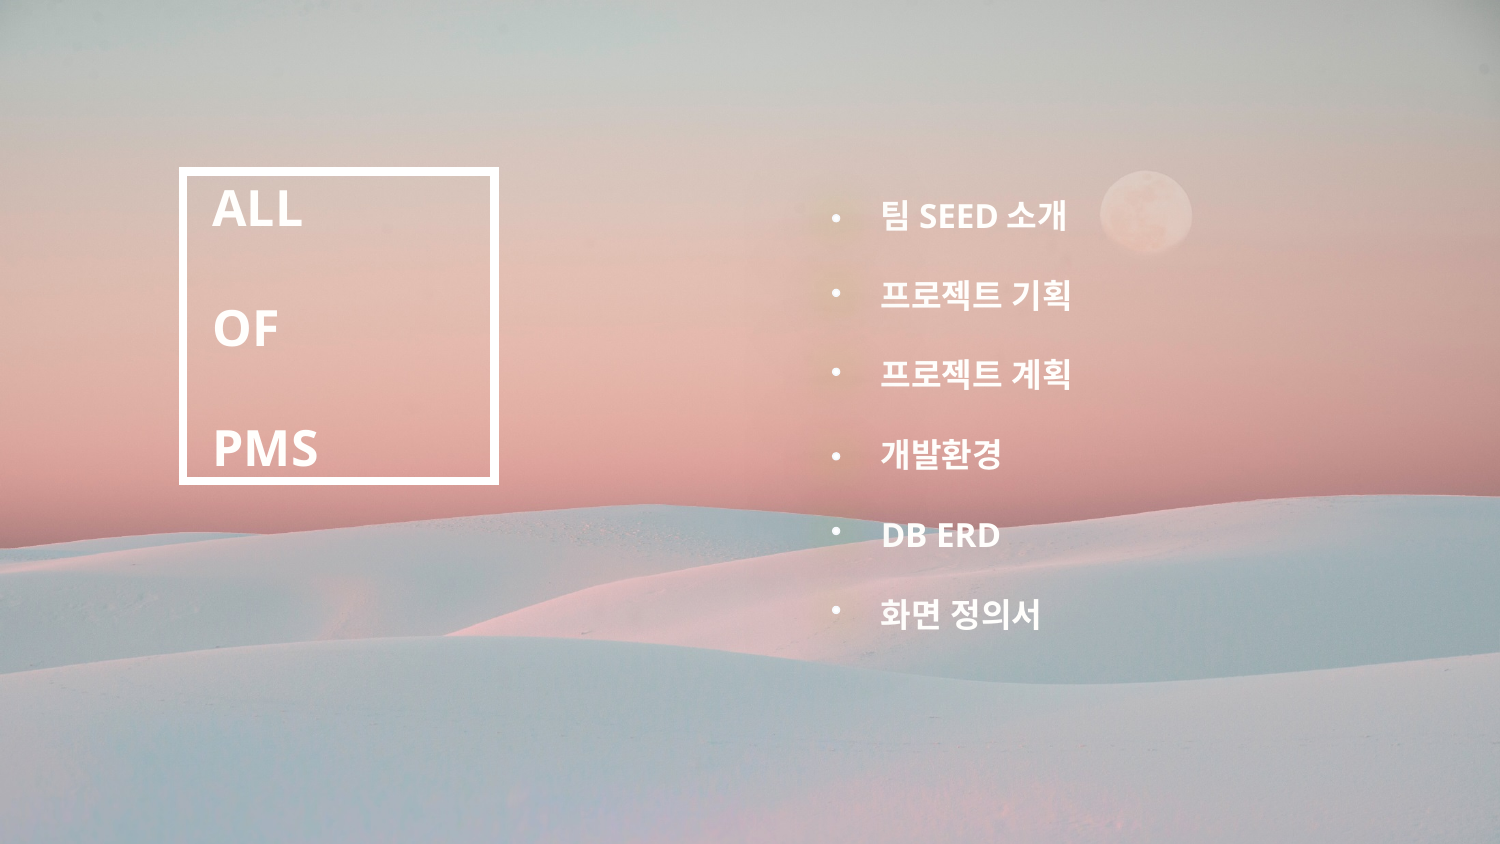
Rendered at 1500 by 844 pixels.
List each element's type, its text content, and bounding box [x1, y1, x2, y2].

text_box ALL OF PMS [183, 171, 495, 481]
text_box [832, 171, 1278, 673]
picture [0, 0, 1500, 844]
